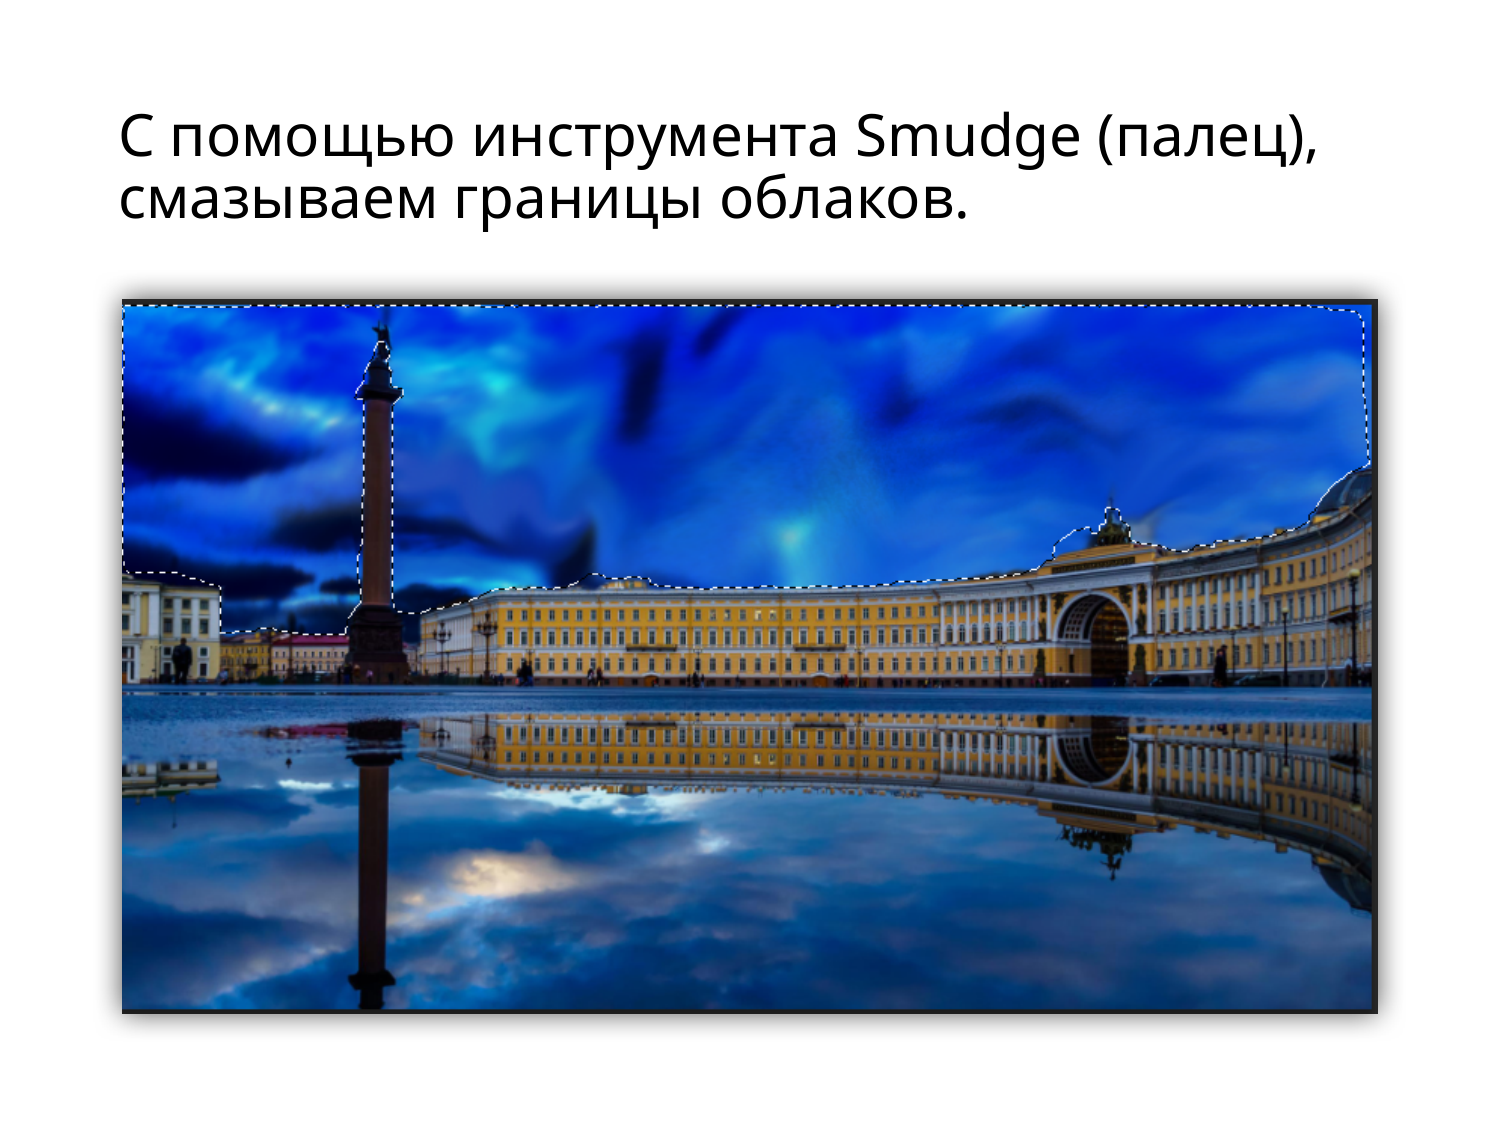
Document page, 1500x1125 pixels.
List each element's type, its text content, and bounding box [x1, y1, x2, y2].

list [122, 299, 1378, 1014]
title С помощью инструмента Smudge (палец), смазываем границы облаков. [103, 59, 1397, 278]
